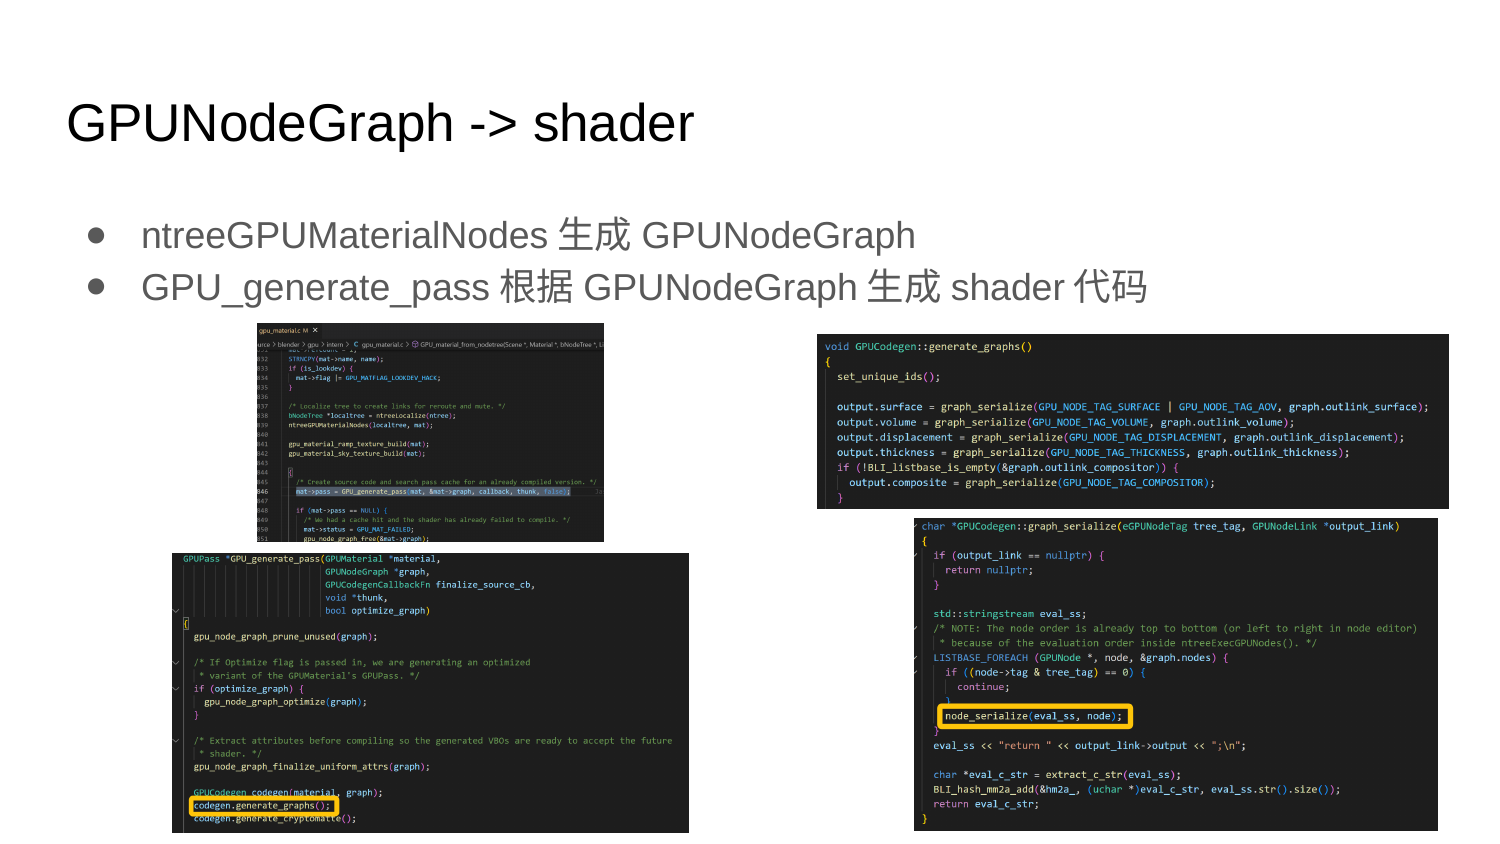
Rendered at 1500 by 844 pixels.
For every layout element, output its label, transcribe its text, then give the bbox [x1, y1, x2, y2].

list ntreeGPUMaterialNodes生成GPUNodeGraph GPU_generate_pass根据GPUNodeGraph生成shader代码 [51, 189, 1449, 750]
picture [256, 323, 604, 542]
picture [171, 552, 689, 834]
picture [817, 333, 1450, 509]
title GPUNodeGraph -> shader [51, 72, 1449, 167]
picture [914, 518, 1438, 831]
